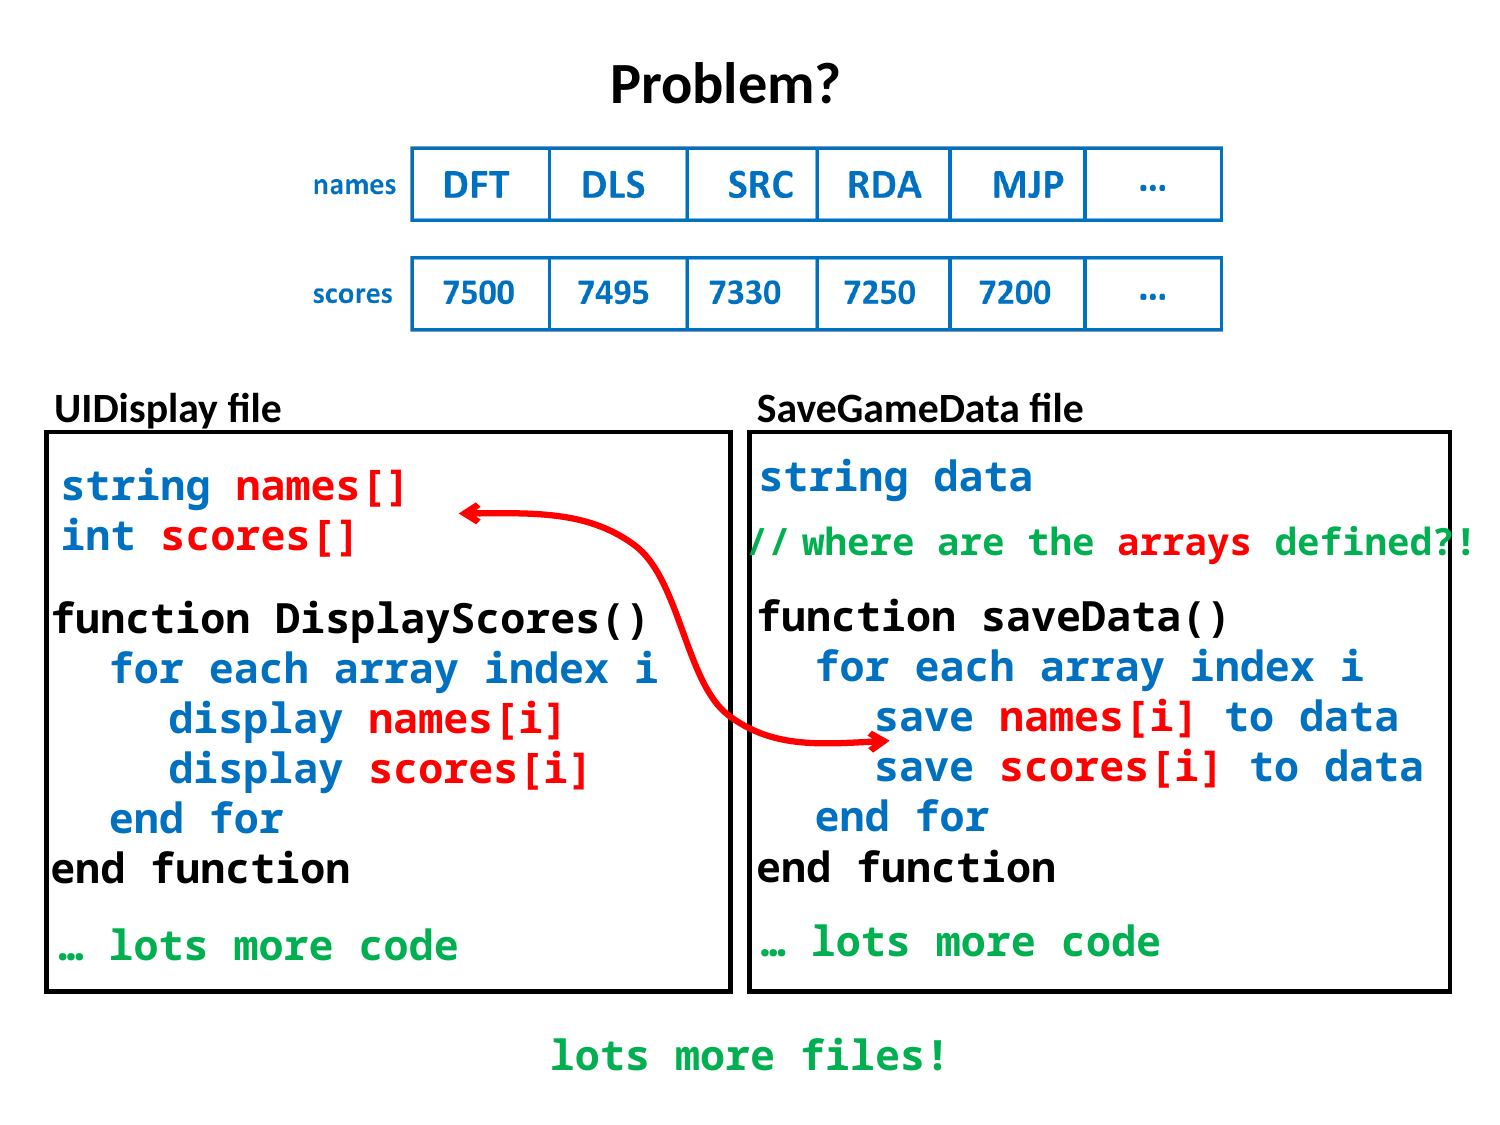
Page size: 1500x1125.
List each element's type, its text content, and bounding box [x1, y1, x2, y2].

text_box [742, 373, 1470, 992]
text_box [39, 373, 731, 992]
text_box [731, 657, 742, 726]
text_box Problem? [595, 37, 857, 123]
picture [294, 138, 1223, 337]
text_box lots more files! [535, 1021, 965, 1087]
